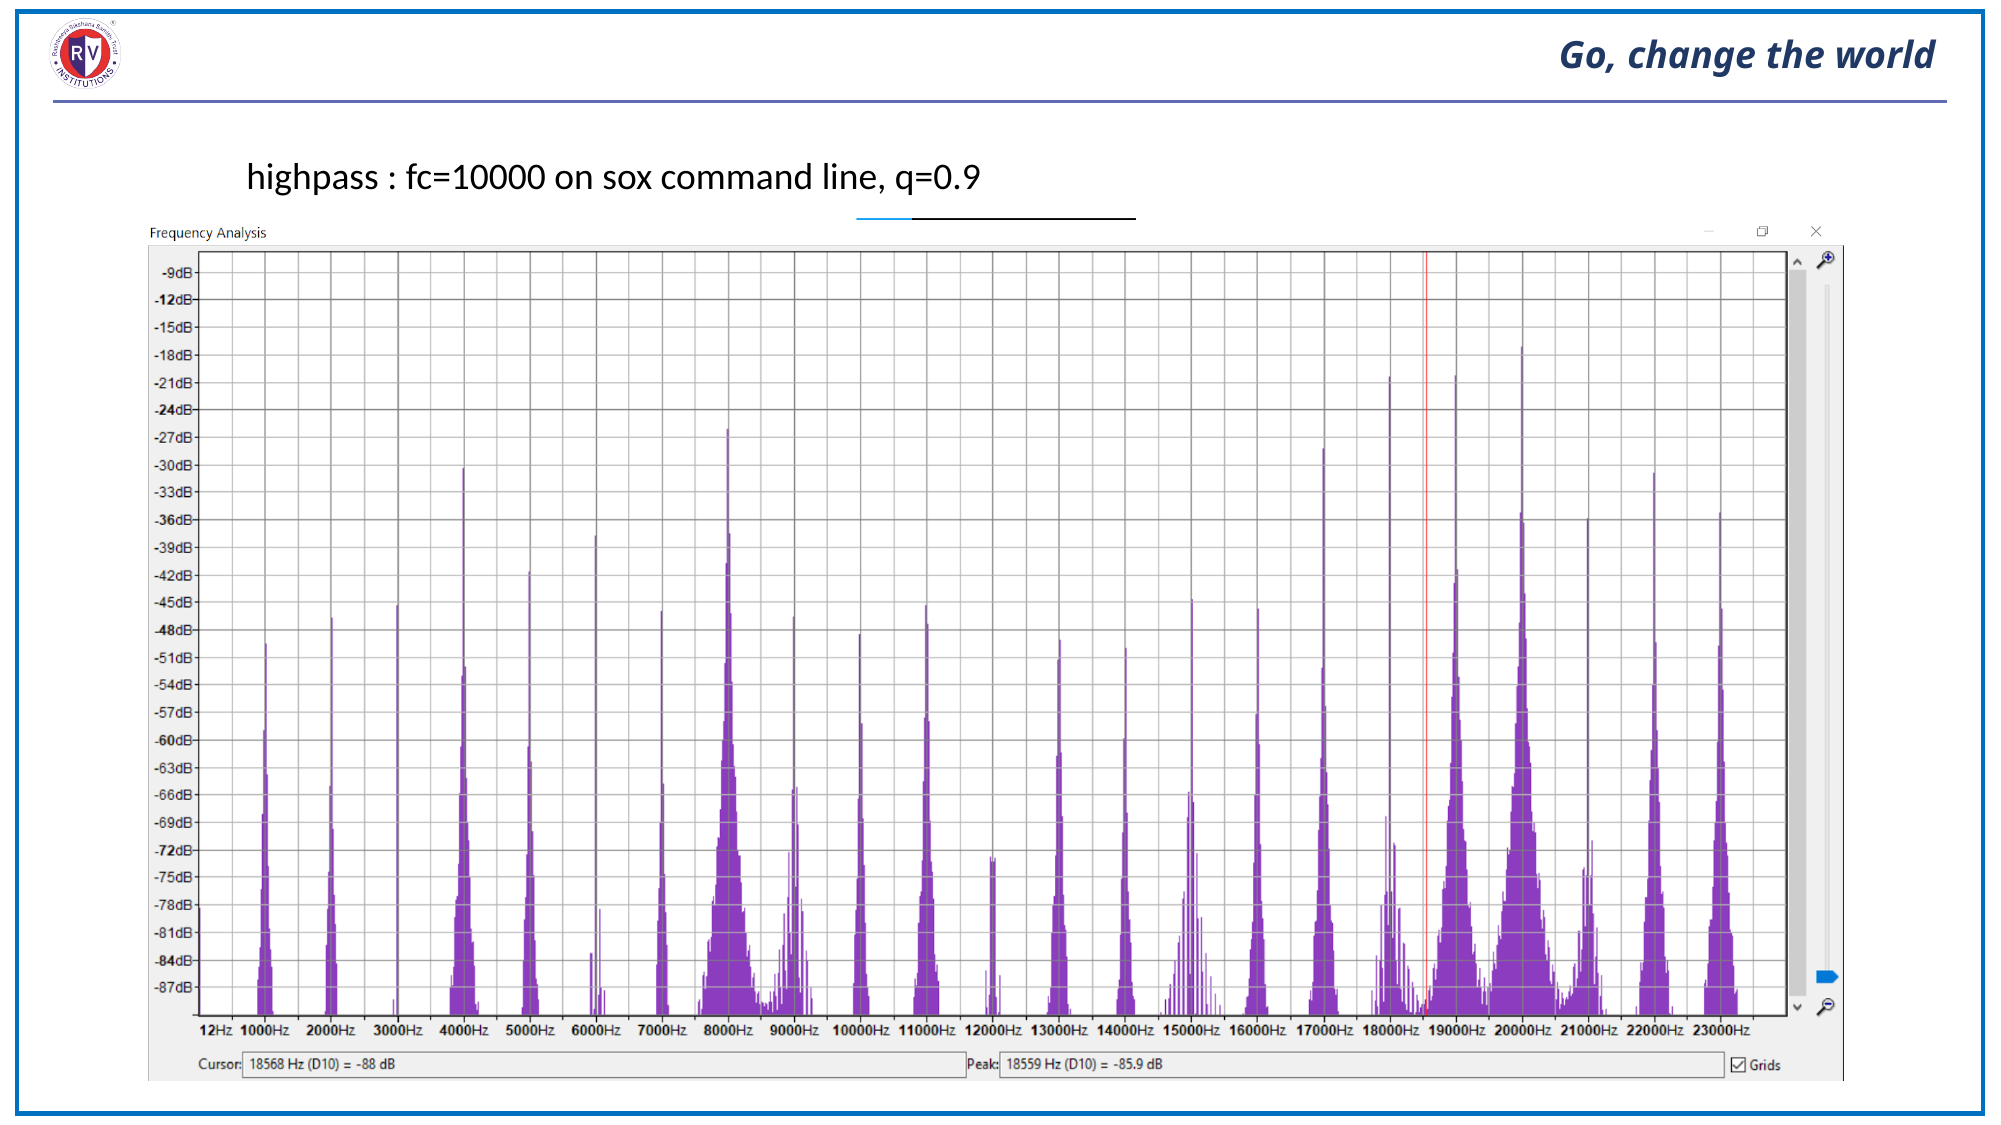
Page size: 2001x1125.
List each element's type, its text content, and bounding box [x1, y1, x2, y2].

picture [49, 18, 121, 89]
picture [148, 218, 1844, 1081]
text_box highpass : fc=10000 on sox command line, q=0.9 [238, 144, 1634, 205]
